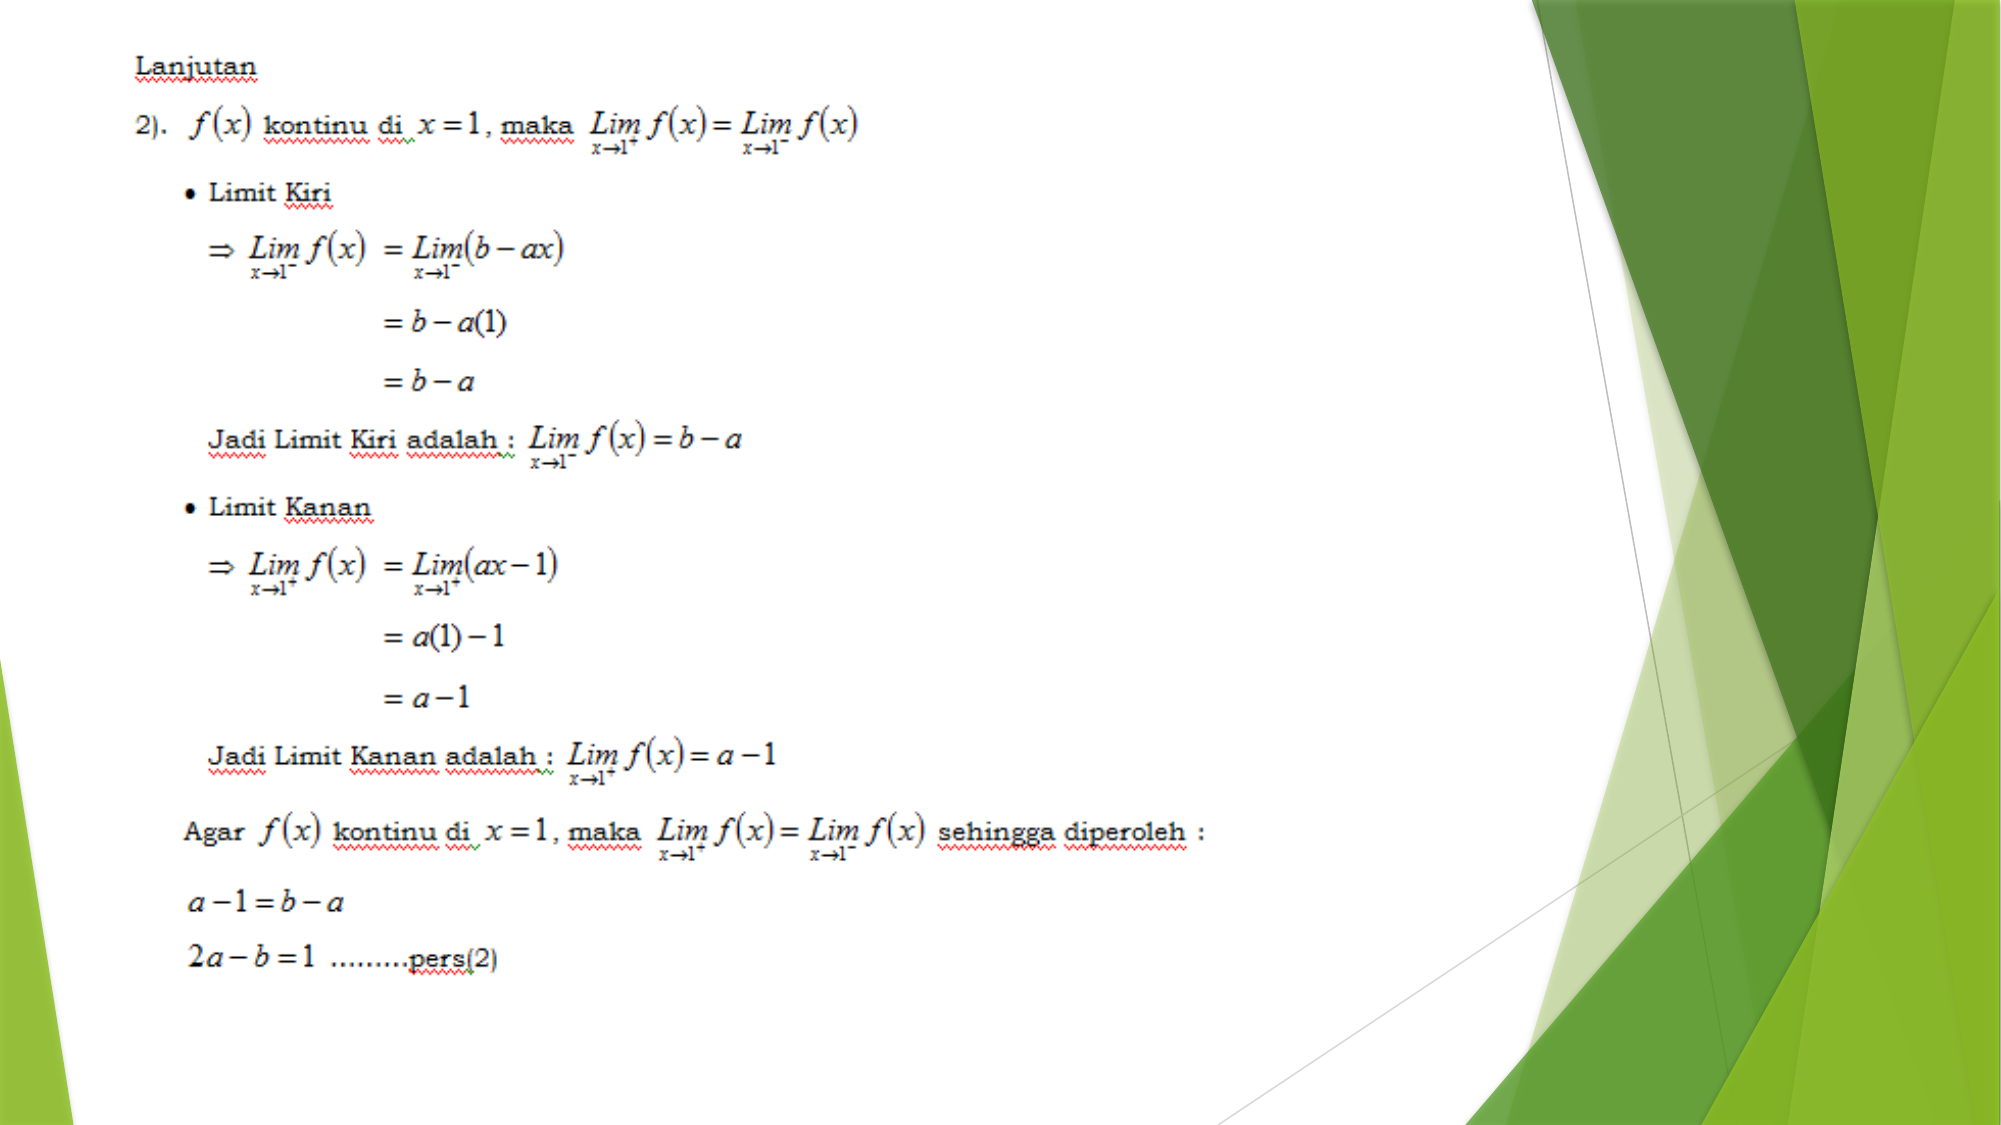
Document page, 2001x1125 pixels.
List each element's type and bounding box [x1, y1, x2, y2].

picture [94, 40, 1284, 1023]
